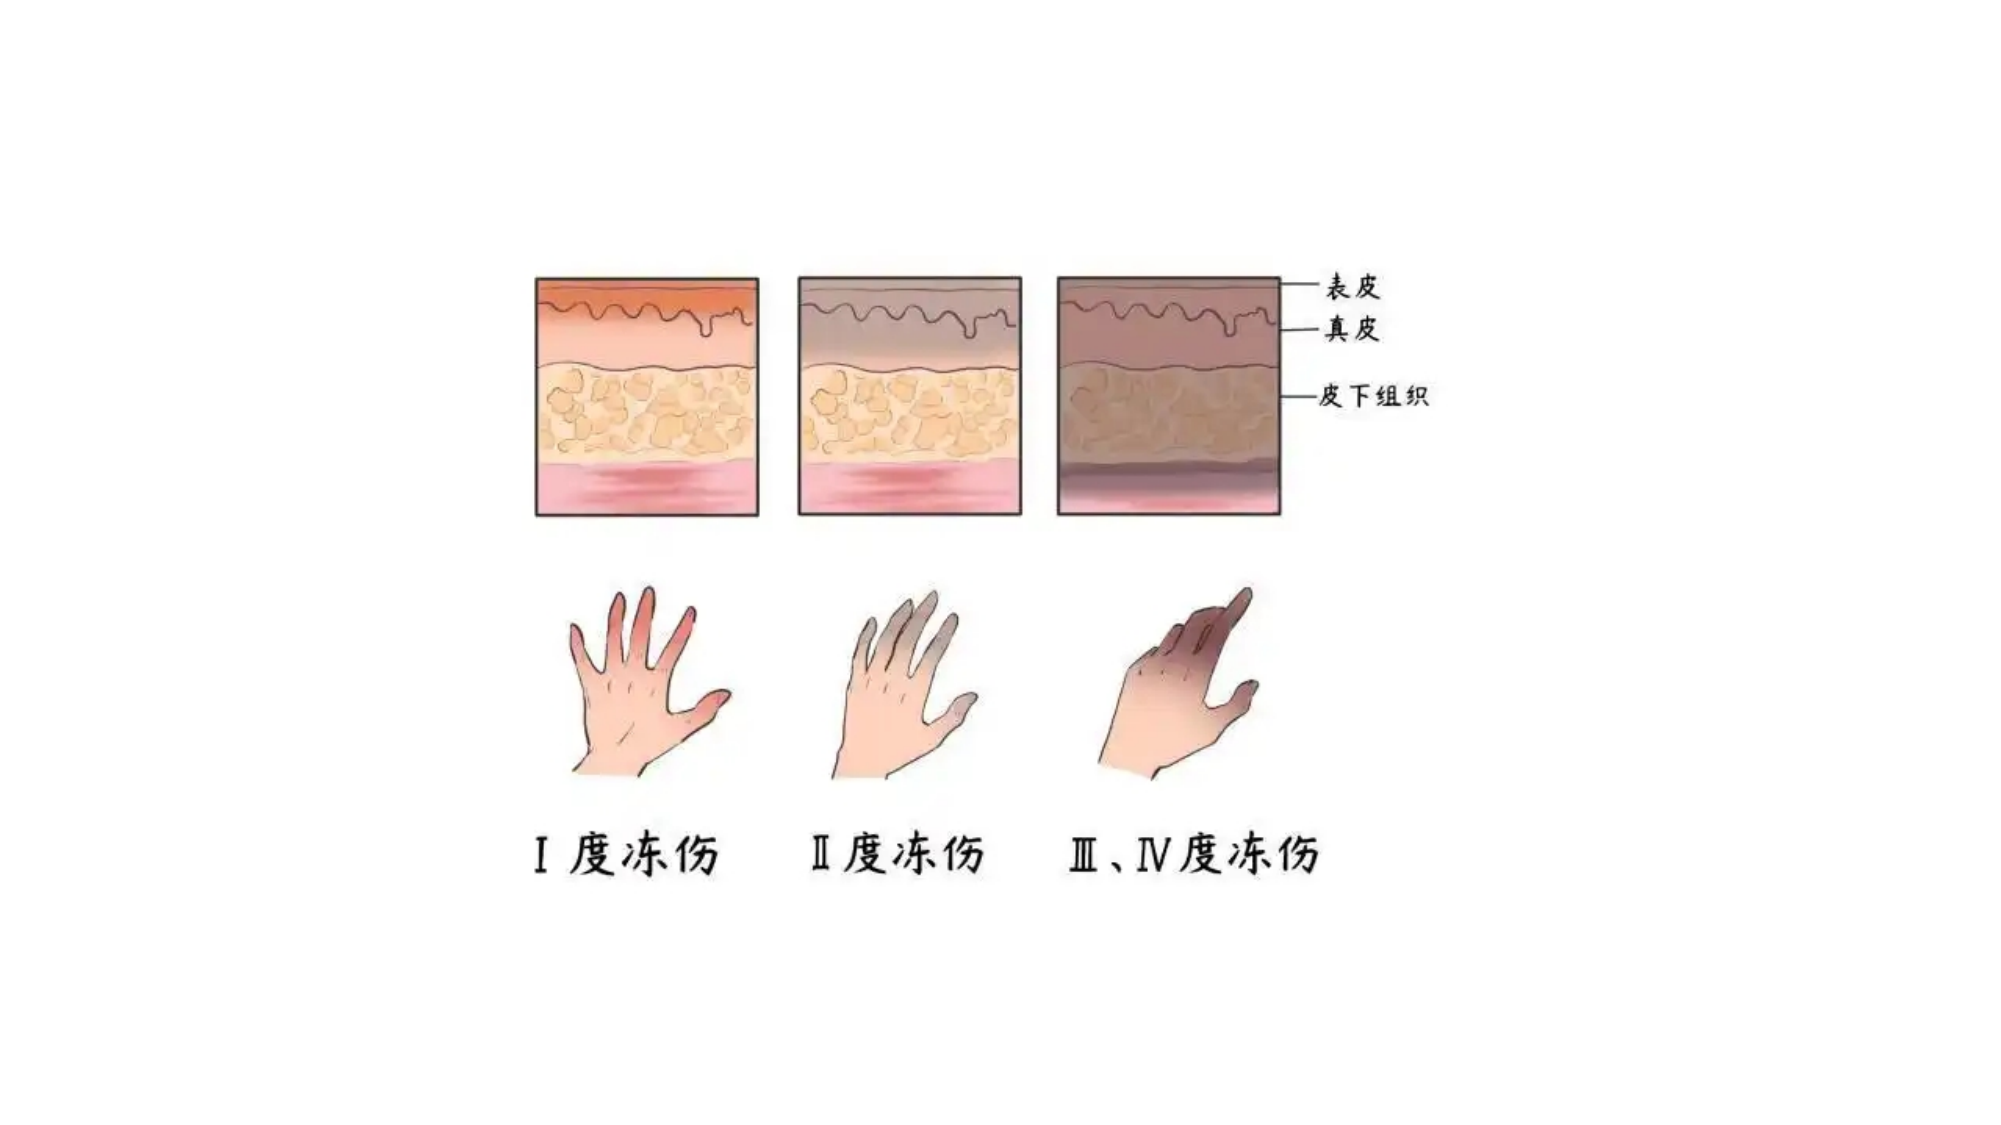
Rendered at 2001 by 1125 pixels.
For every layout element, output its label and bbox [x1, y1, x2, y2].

picture [515, 241, 1449, 896]
